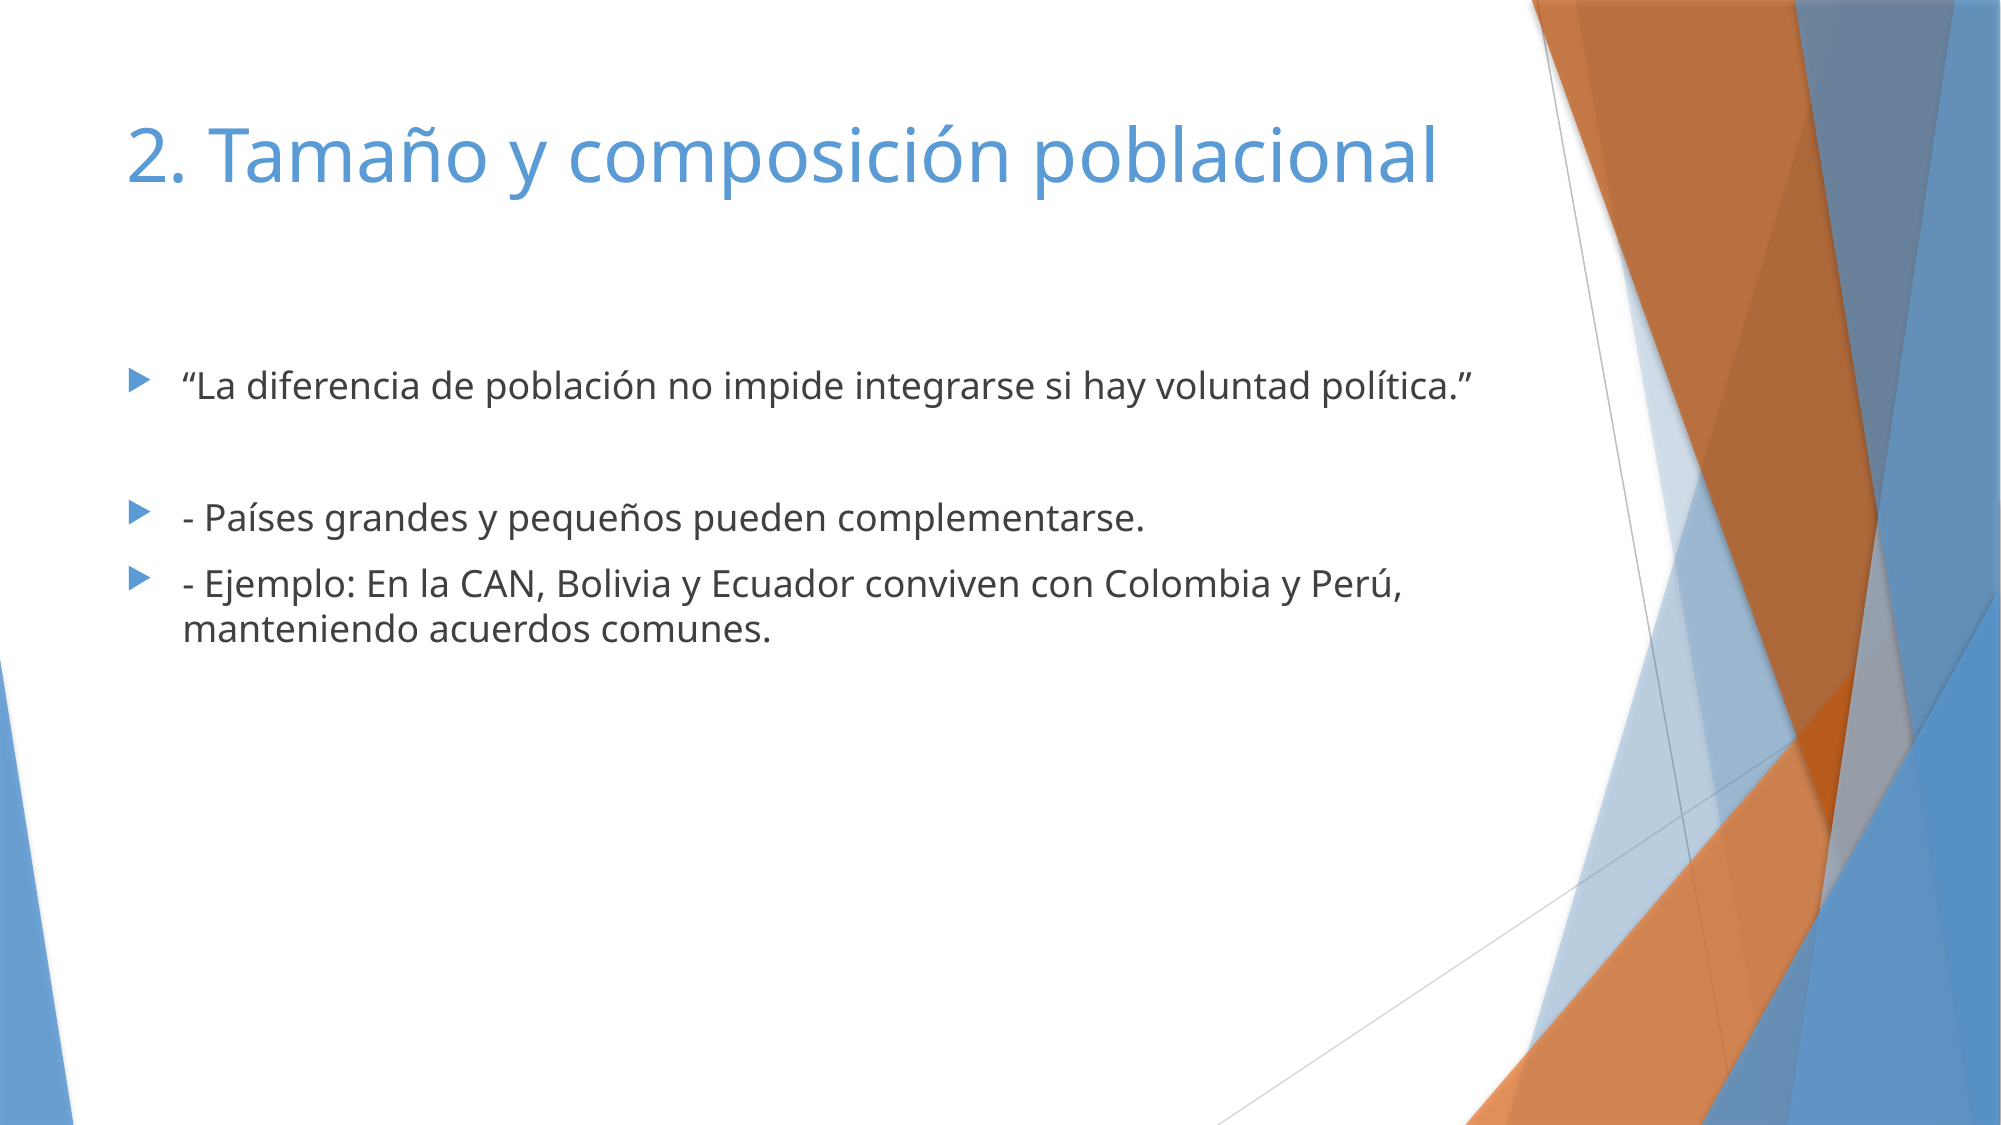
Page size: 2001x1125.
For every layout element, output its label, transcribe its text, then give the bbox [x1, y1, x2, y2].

list “La diferencia de población no impide integrarse si hay voluntad política.” - Países grandes y pequeños pueden complementarse. - Ejemplo: En la CAN, Bolivia y Ecuador conviven con Colombia y Perú, manteniendo acuerdos comunes. [111, 354, 1522, 992]
title 2. Tamaño y composición poblacional [111, 99, 1522, 317]
